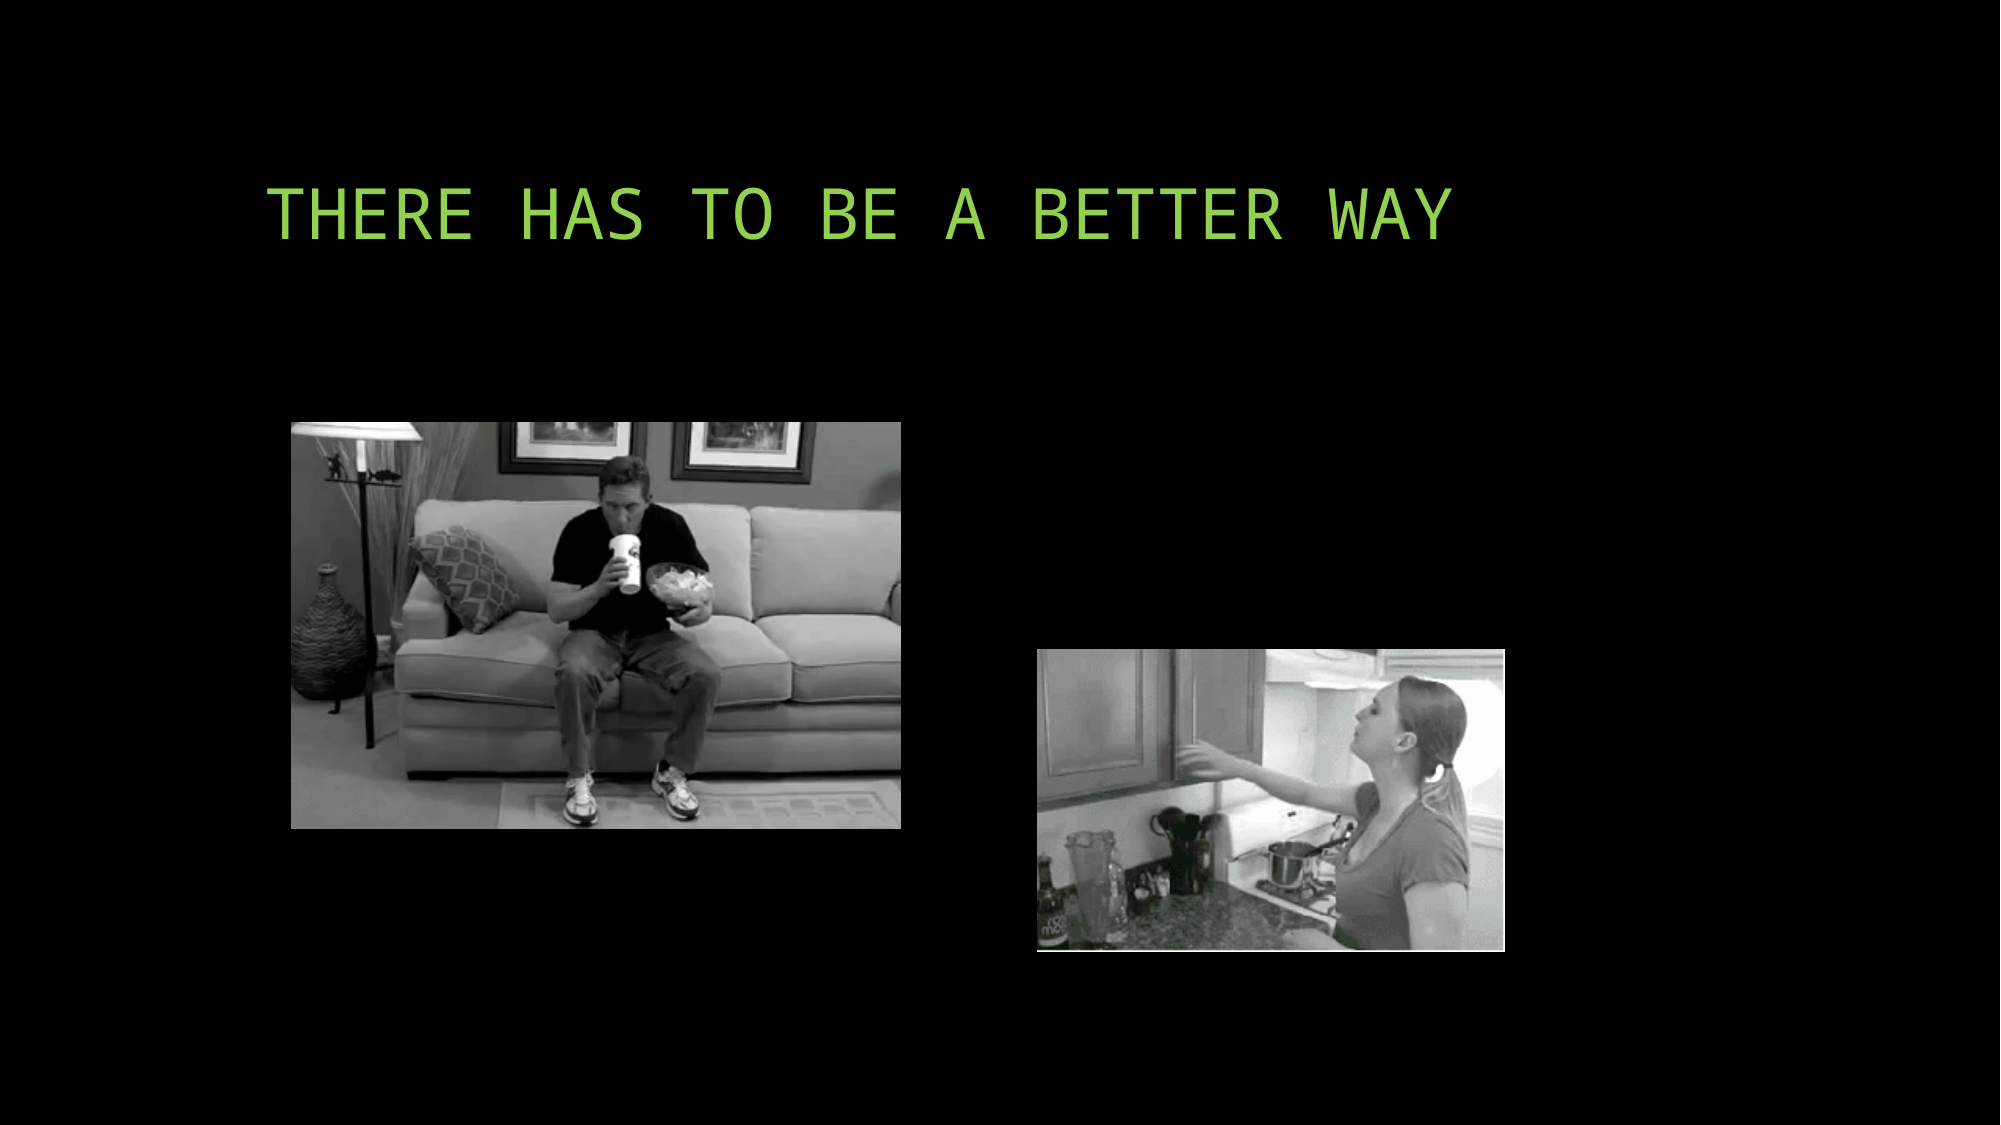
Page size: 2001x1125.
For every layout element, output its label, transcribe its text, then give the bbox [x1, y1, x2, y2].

title THERE HAS TO BE A BETTER WAY [249, 75, 1750, 263]
picture [290, 422, 901, 829]
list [1037, 649, 1505, 952]
